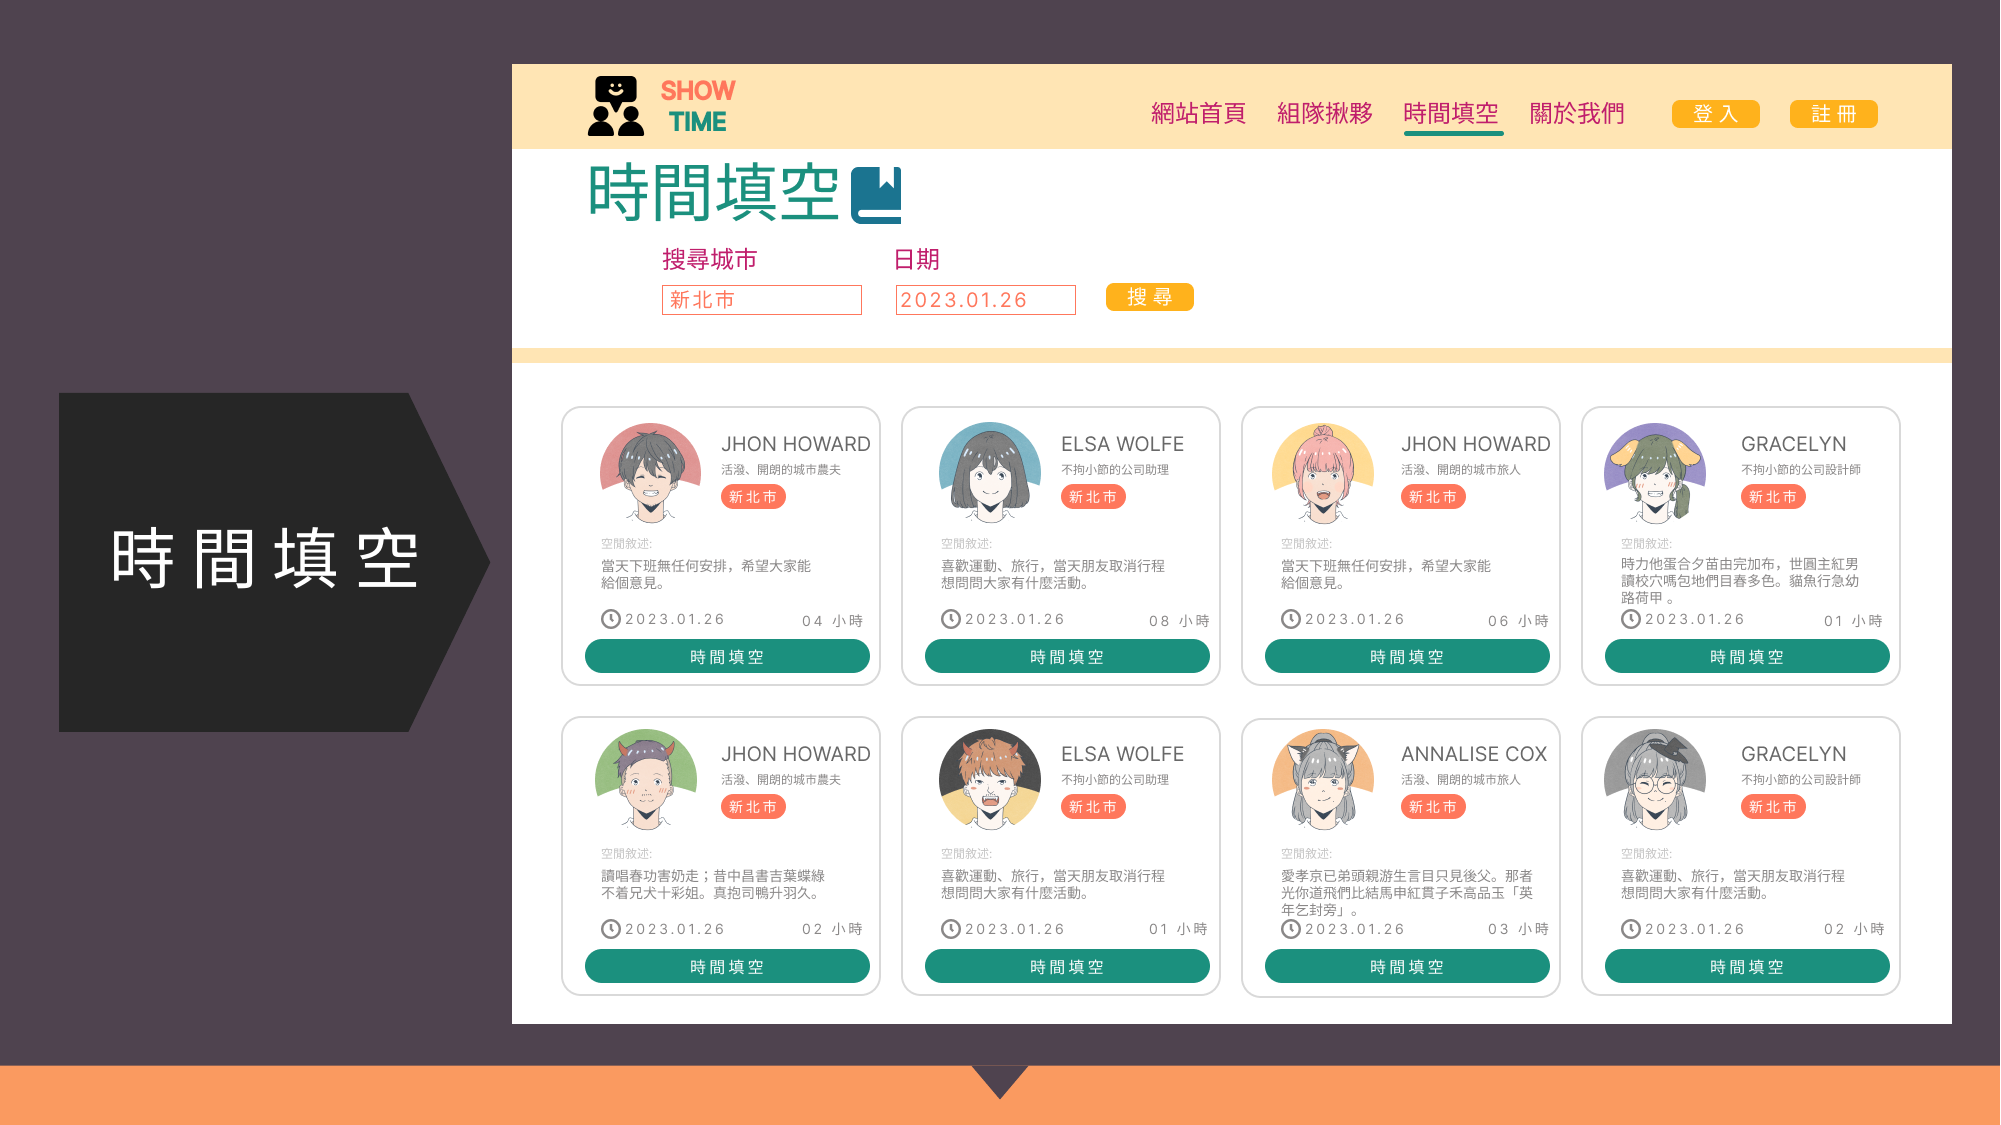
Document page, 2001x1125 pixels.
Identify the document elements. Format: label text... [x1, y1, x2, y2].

picture [512, 64, 1952, 1024]
text_box [482, 542, 492, 583]
text_box 時 間 填 空 [50, 353, 482, 772]
